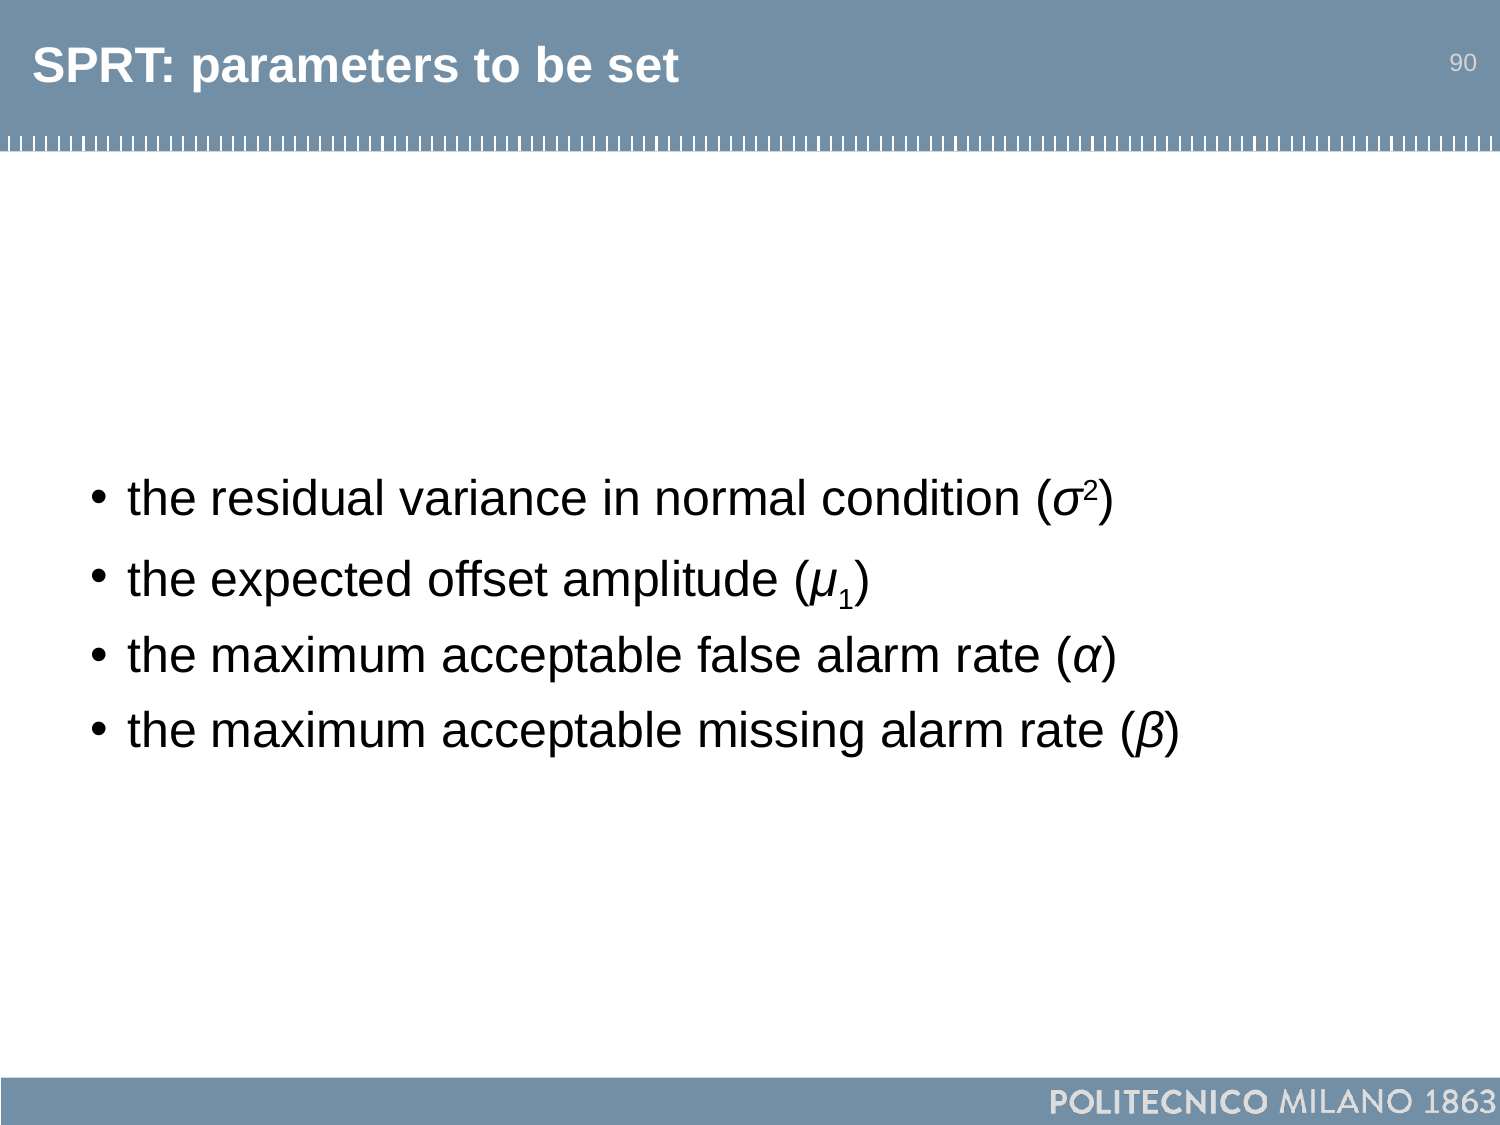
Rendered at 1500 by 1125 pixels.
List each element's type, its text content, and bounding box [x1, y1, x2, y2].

list the residual variance in normal condition (σ2) the expected offset amplitude (μ1) the maximum acceptable false alarm rate (α) the maximum acceptable missing alarm rate (β) [75, 154, 1425, 1077]
slide_number 90 [1428, 32, 1493, 92]
title SPRT: parameters to be set [17, 7, 1311, 126]
